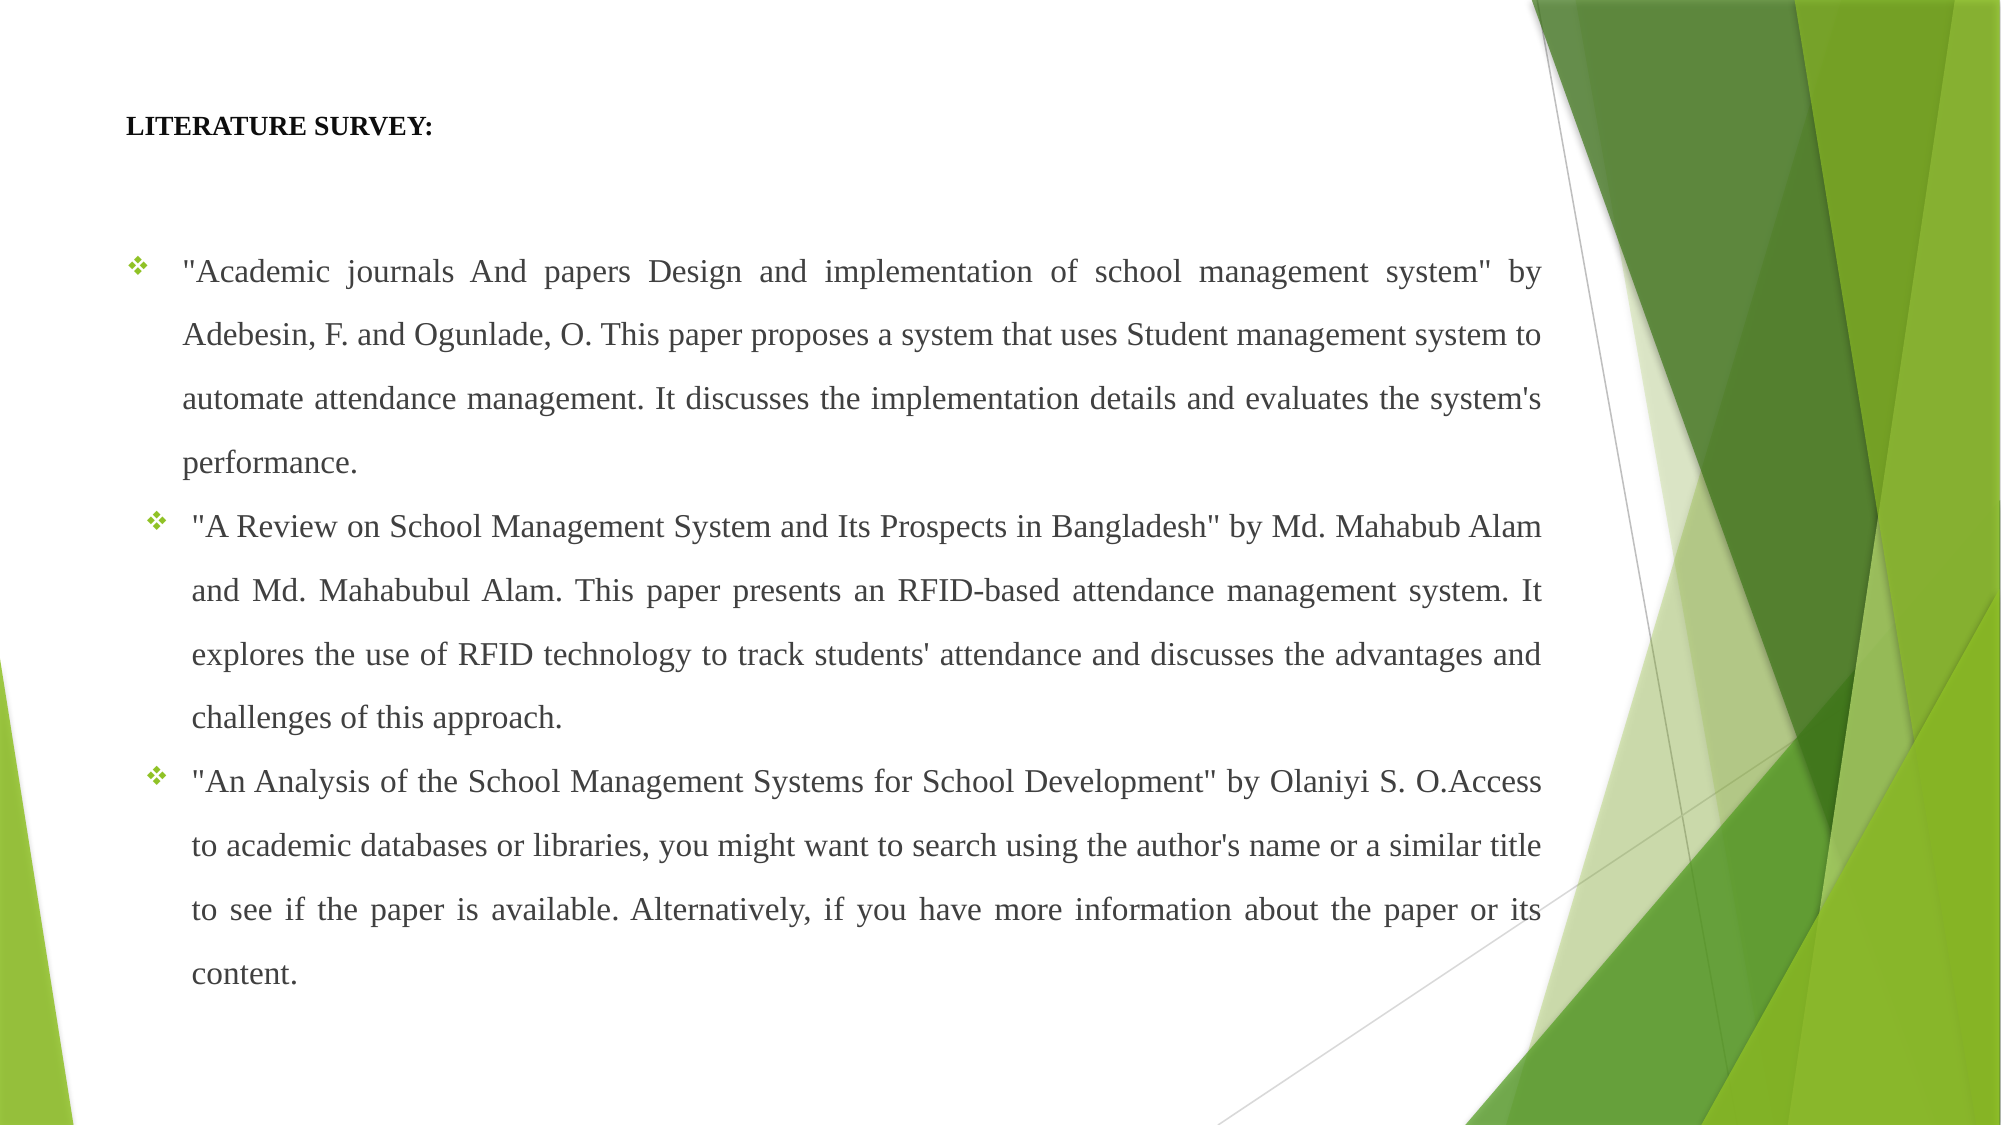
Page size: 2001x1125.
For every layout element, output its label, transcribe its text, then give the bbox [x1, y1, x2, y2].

list "Academic journals And papers Design and implementation of school management system" by Adebesin, F. and Ogunlade, O. This paper proposes a system that uses Student management system to automate attendance management. It discusses the implementation details and evaluates the system's performance. "A Review on School Management System and Its Prospects in Bangladesh" by Md. Mahabub Alam and Md. Mahabubul Alam. This paper presents an RFID-based attendance management system. It explores the use of RFID technology to track students' attendance and discusses the advantages and challenges of this approach. "An Analysis of the School Management Systems for School Development" by Olaniyi S. O.Access to academic databases or libraries, you might want to search using the author's name or a similar title to see if the paper is available. Alternatively, if you have more information about the paper or its content. [111, 217, 1560, 992]
title LITERATURE SURVEY: [111, 99, 1522, 217]
